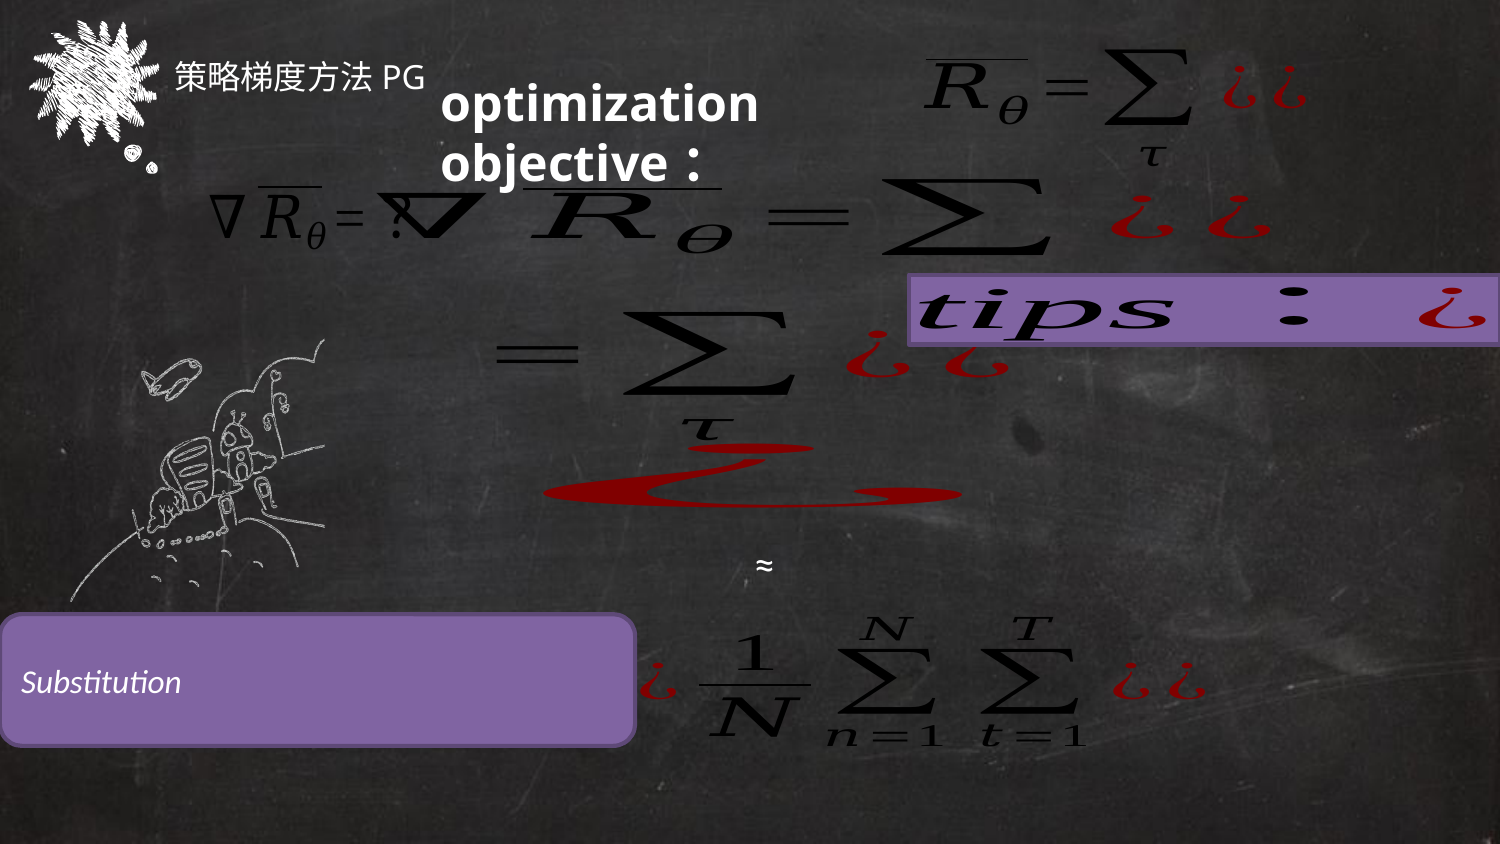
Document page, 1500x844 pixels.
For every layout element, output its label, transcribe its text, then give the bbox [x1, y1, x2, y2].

picture [0, 0, 1500, 844]
text_box 策略梯度方法PG [163, 49, 561, 104]
text_box optimization objective： [426, 63, 970, 199]
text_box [29, 19, 160, 174]
